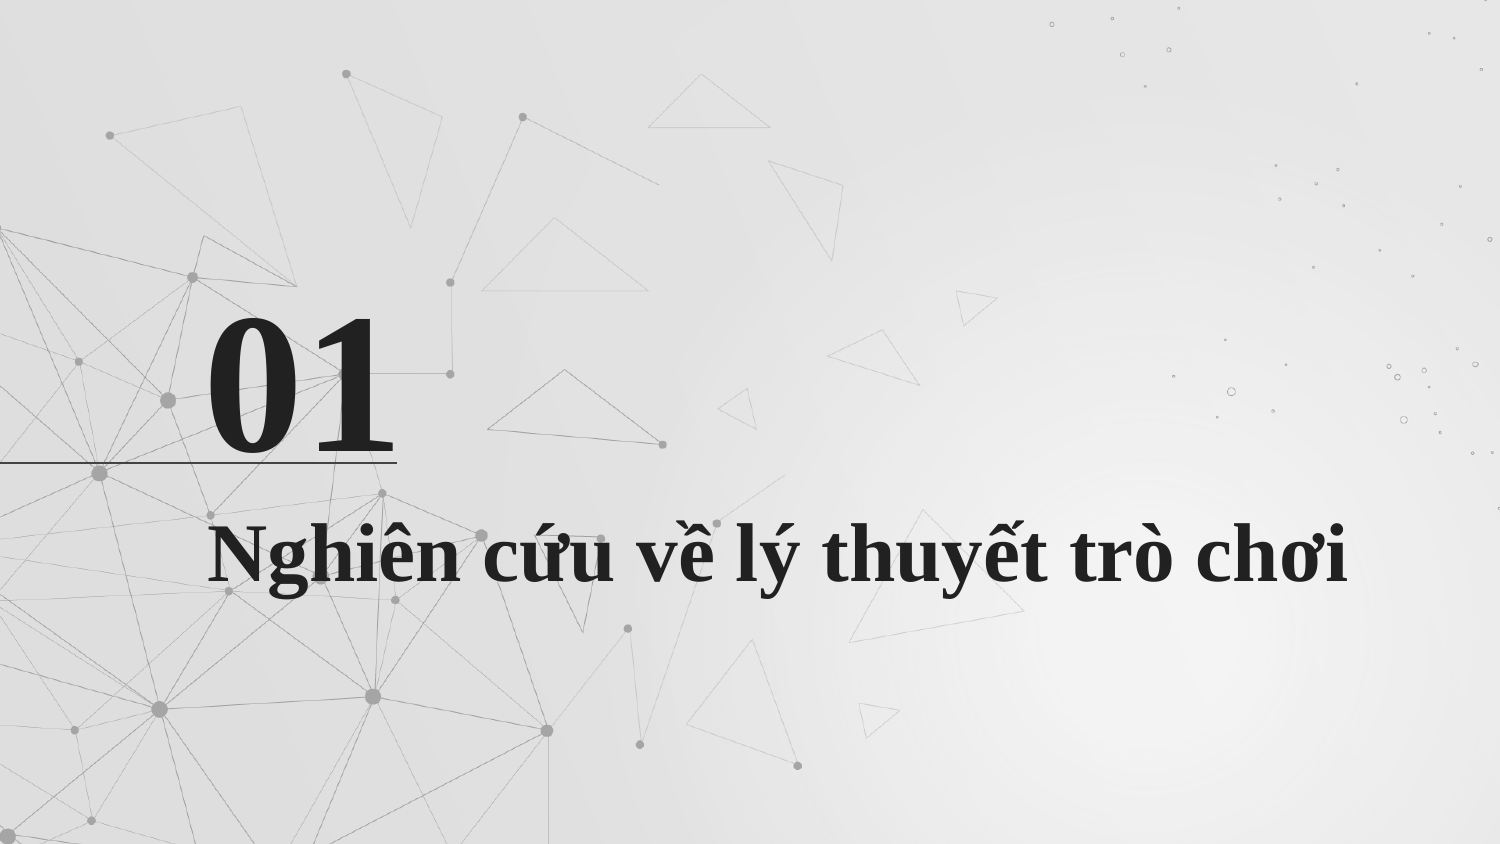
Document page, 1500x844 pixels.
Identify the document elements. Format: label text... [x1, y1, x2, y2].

title 01 [188, 281, 454, 462]
title Nghiên cứu về lý thuyết trò chơi [192, 464, 1414, 632]
